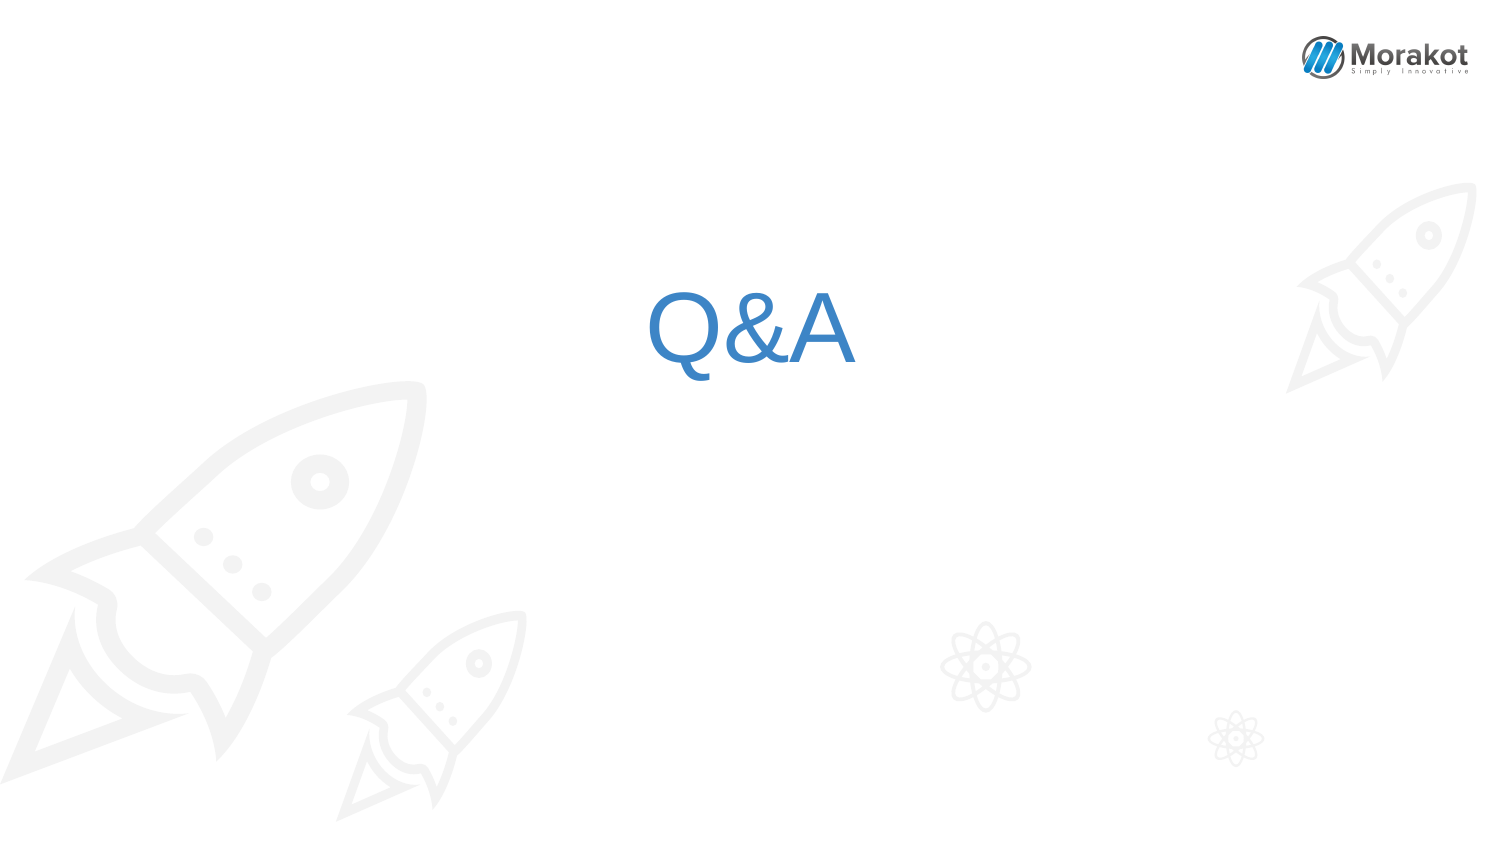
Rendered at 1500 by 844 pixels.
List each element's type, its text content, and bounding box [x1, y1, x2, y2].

picture [1302, 36, 1468, 79]
title Q&A [52, 209, 1450, 398]
